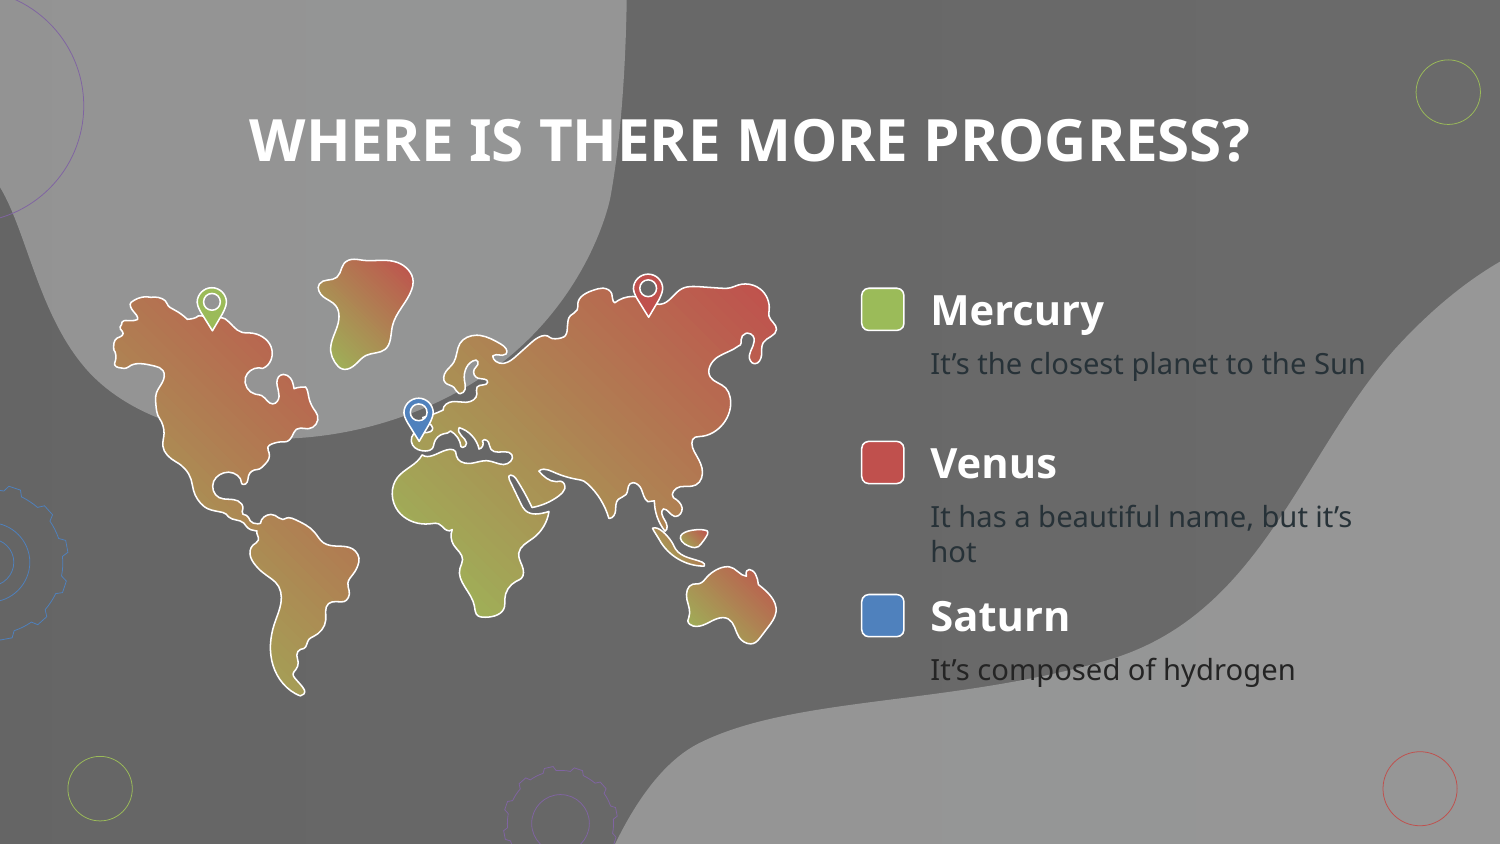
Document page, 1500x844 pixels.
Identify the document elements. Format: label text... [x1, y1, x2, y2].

text_box Saturn [915, 575, 1222, 636]
text_box Venus [915, 421, 1222, 483]
text_box [861, 441, 904, 484]
text_box It’s composed of hydrogen [915, 636, 1412, 697]
text_box It has a beautiful name, but it’s hot [915, 483, 1412, 544]
text_box [861, 594, 904, 637]
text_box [113, 259, 778, 697]
text_box [861, 288, 904, 331]
text_box Mercury [915, 268, 1222, 330]
text_box It’s the closest planet to the Sun [915, 330, 1412, 390]
title WHERE IS THERE MORE PROGRESS? [116, 107, 1383, 168]
